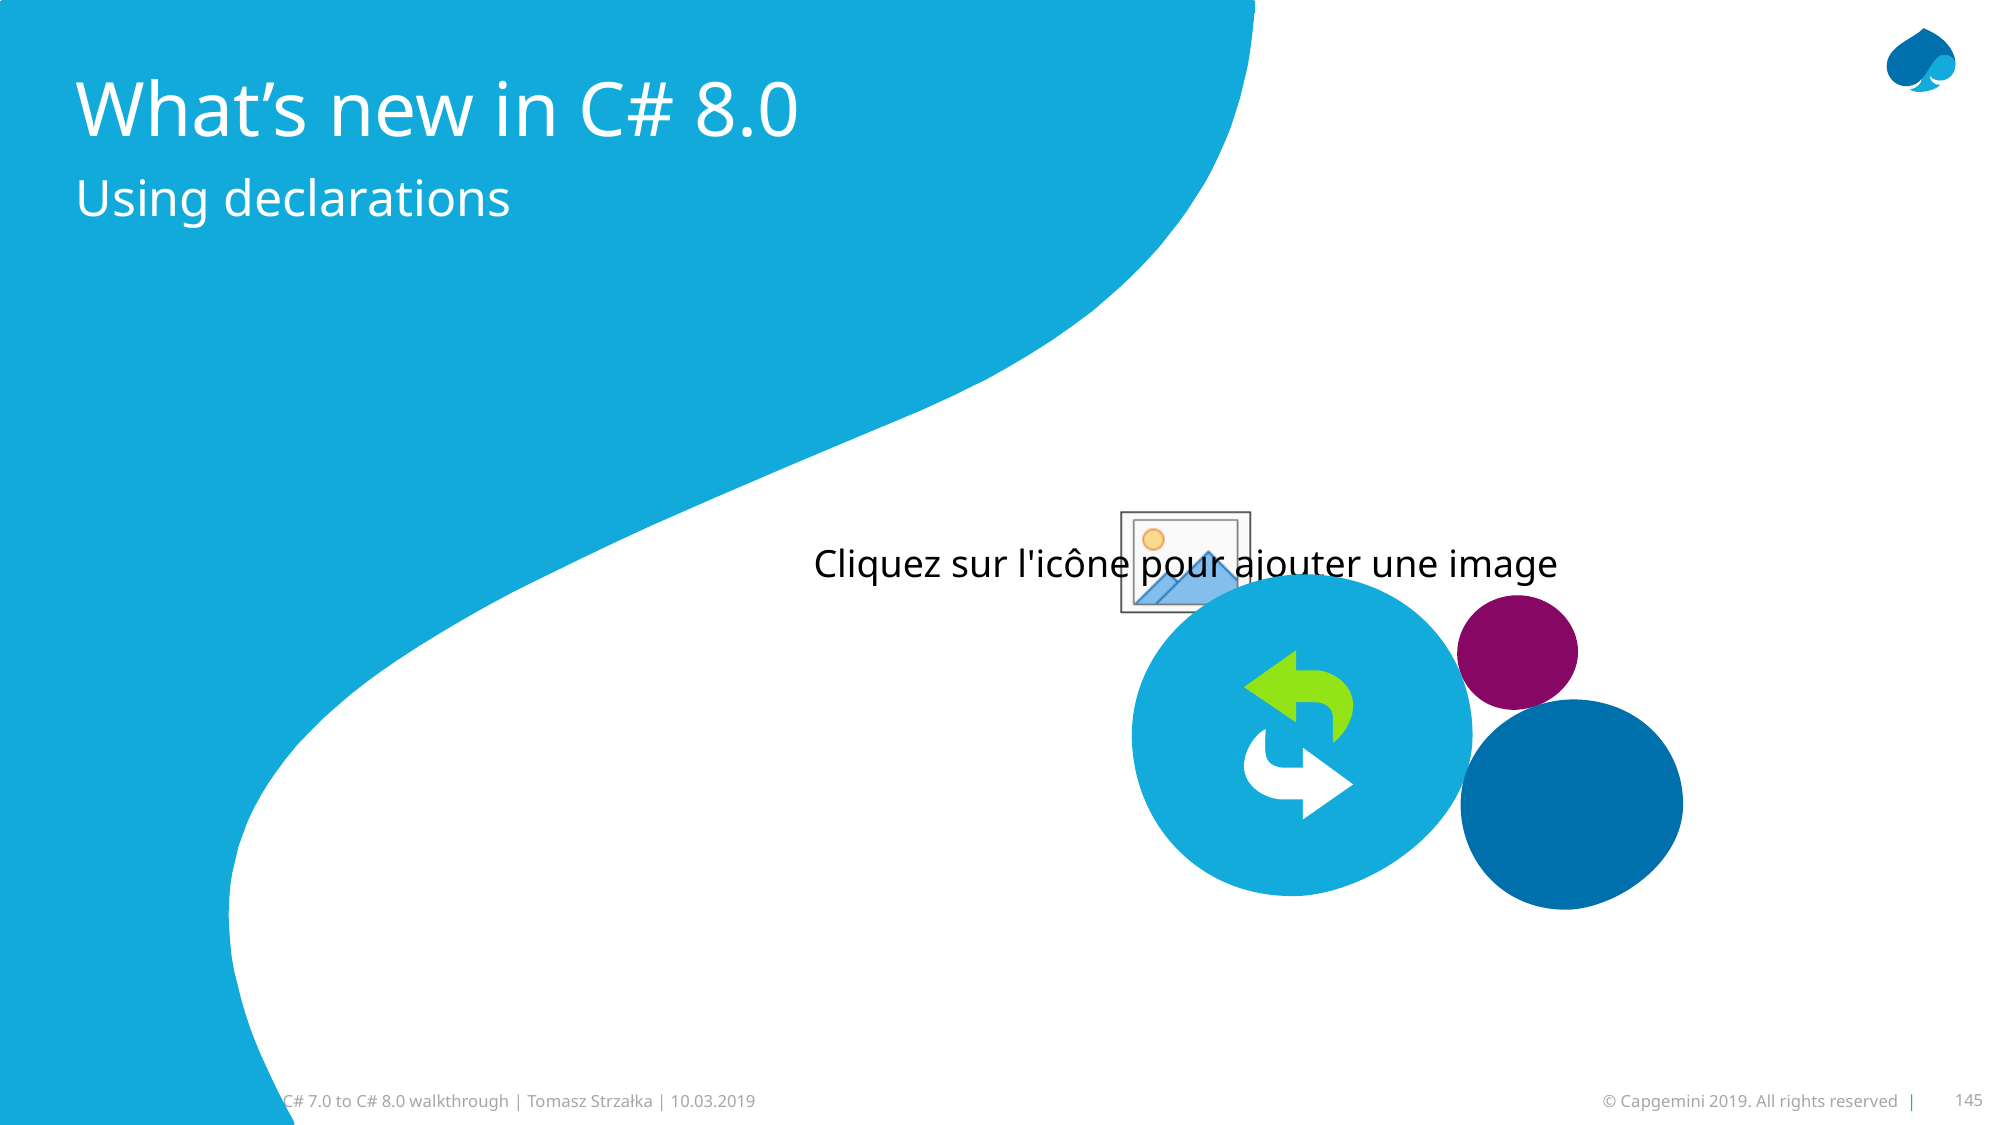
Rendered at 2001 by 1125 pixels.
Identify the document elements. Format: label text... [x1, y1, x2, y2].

picture [372, 0, 2000, 1125]
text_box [1243, 650, 1354, 820]
list What’s new in C# 8.0 Using declarations [75, 71, 372, 384]
